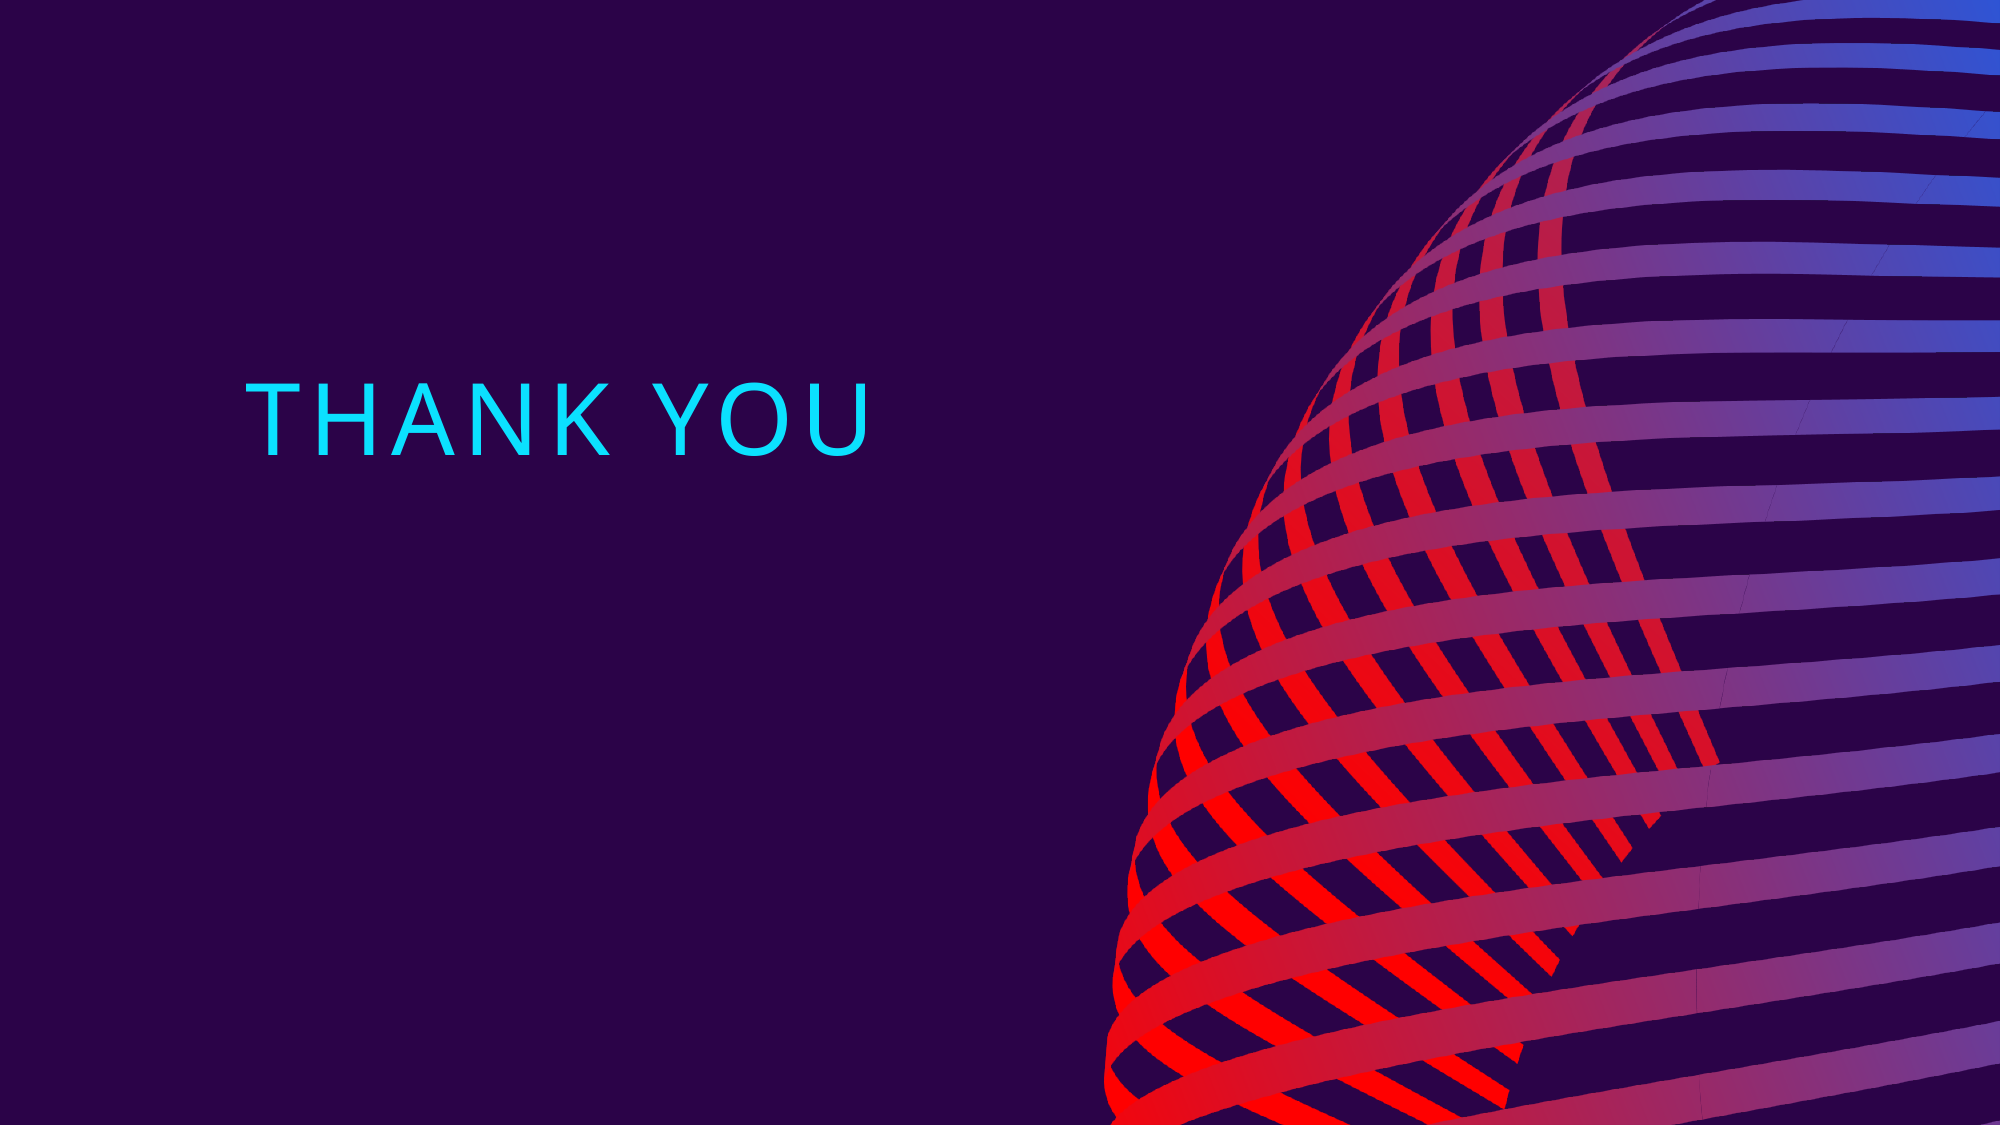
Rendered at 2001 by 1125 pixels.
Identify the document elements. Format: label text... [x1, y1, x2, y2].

picture [0, 0, 2000, 1125]
title Thank you [168, 92, 987, 485]
